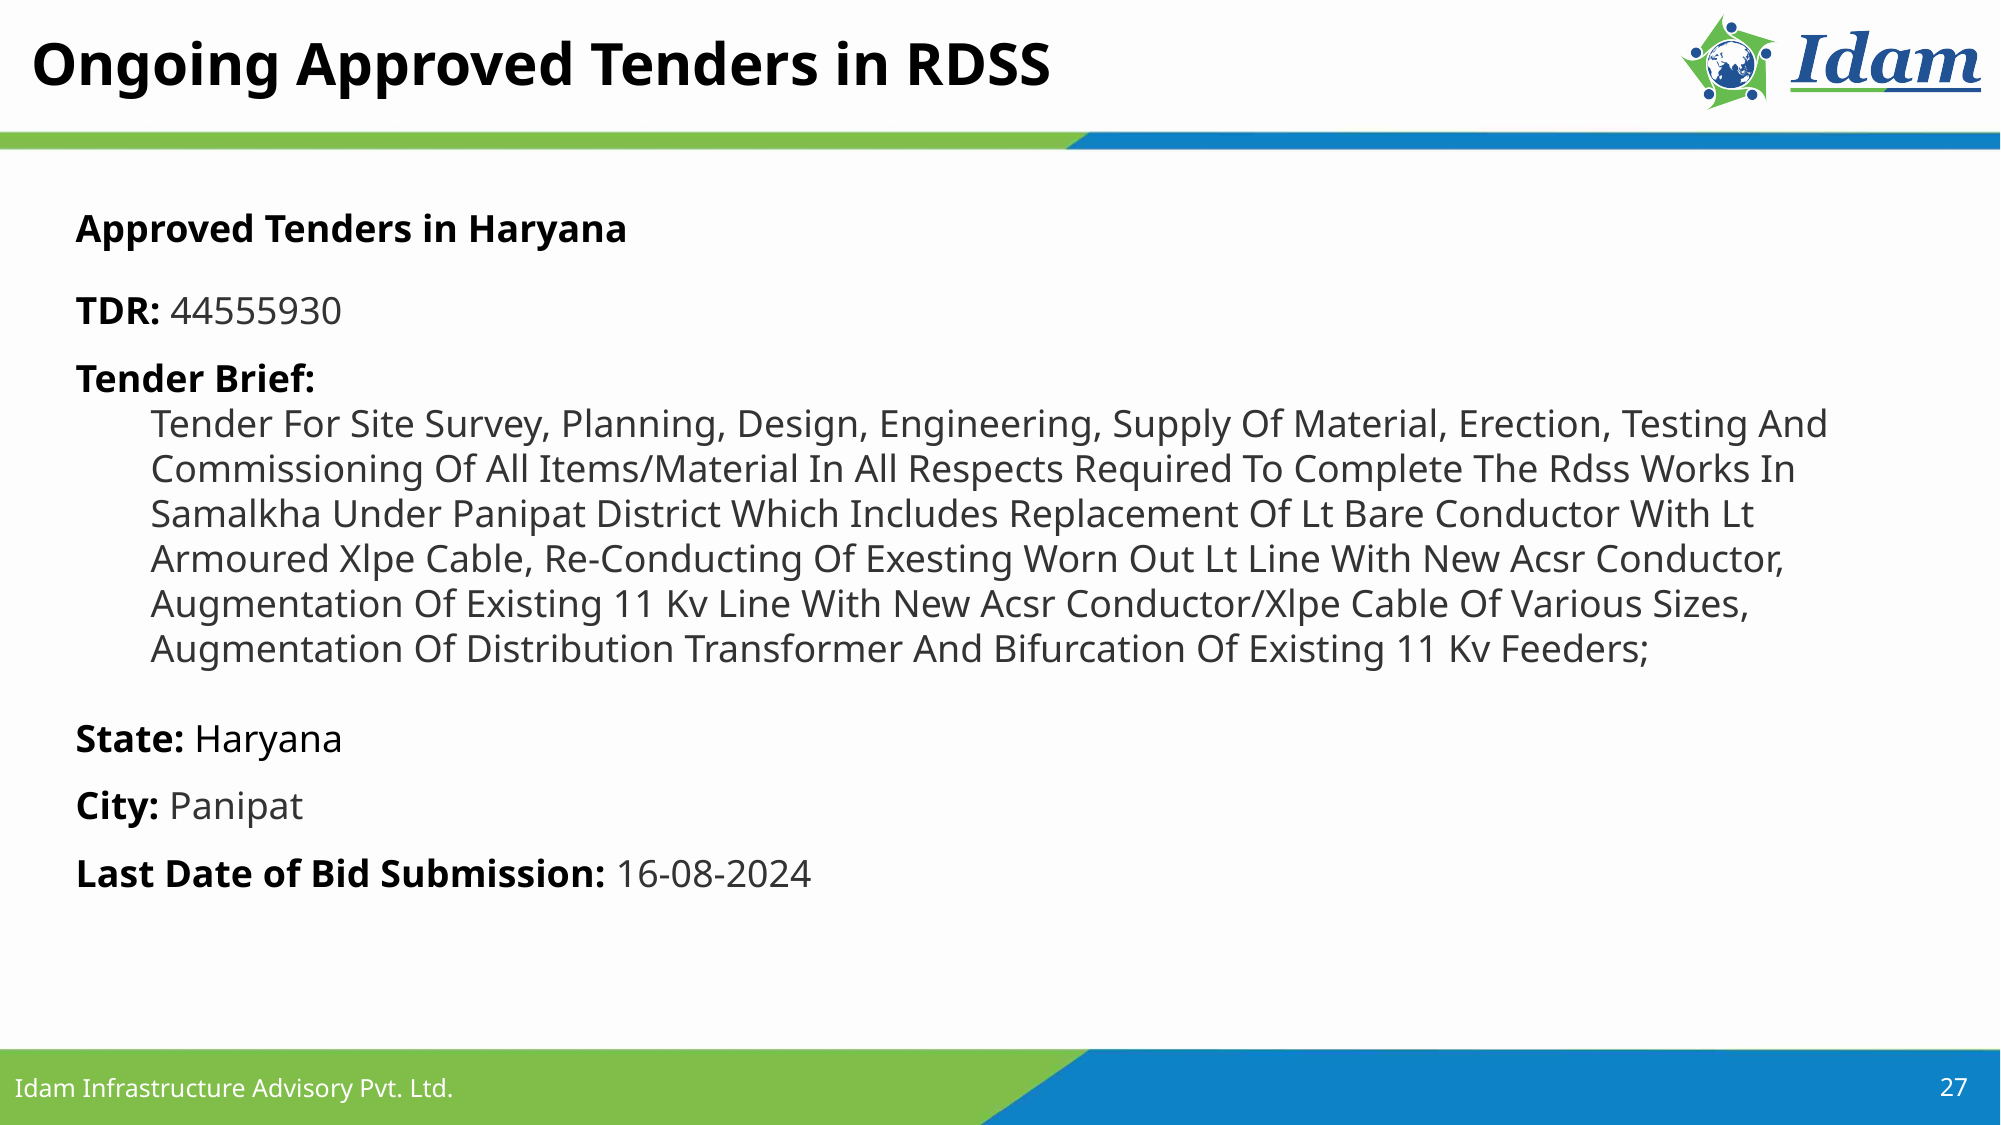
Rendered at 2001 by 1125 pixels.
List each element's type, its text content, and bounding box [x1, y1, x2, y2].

text_box TDR: 44555930 Tender Brief: Tender For Site Survey, Planning, Design, Engineering, Supply Of Material, Erection, Testing And Commissioning Of All Items/Material In All Respects Required To Complete The Rdss Works In Samalkha Under Panipat District Which Includes Replacement Of Lt Bare Conductor With Lt Armoured Xlpe Cable, Re-Conducting Of Exesting Worn Out Lt Line With New Acsr Conductor, Augmentation Of Existing 11 Kv Line With New Acsr Conductor/Xlpe Cable Of Various Sizes, Augmentation Of Distribution Transformer And Bifurcation Of Existing 11 Kv Feeders; State: Haryana City: Panipat Last Date of Bid Submission: 16-08-2024 [60, 279, 1940, 903]
picture [0, 0, 2001, 1125]
text_box Approved Tenders in Haryana [60, 197, 1220, 258]
list Ongoing Approved Tenders in RDSS [16, 24, 1474, 110]
slide_number 27 [1781, 1052, 1984, 1124]
